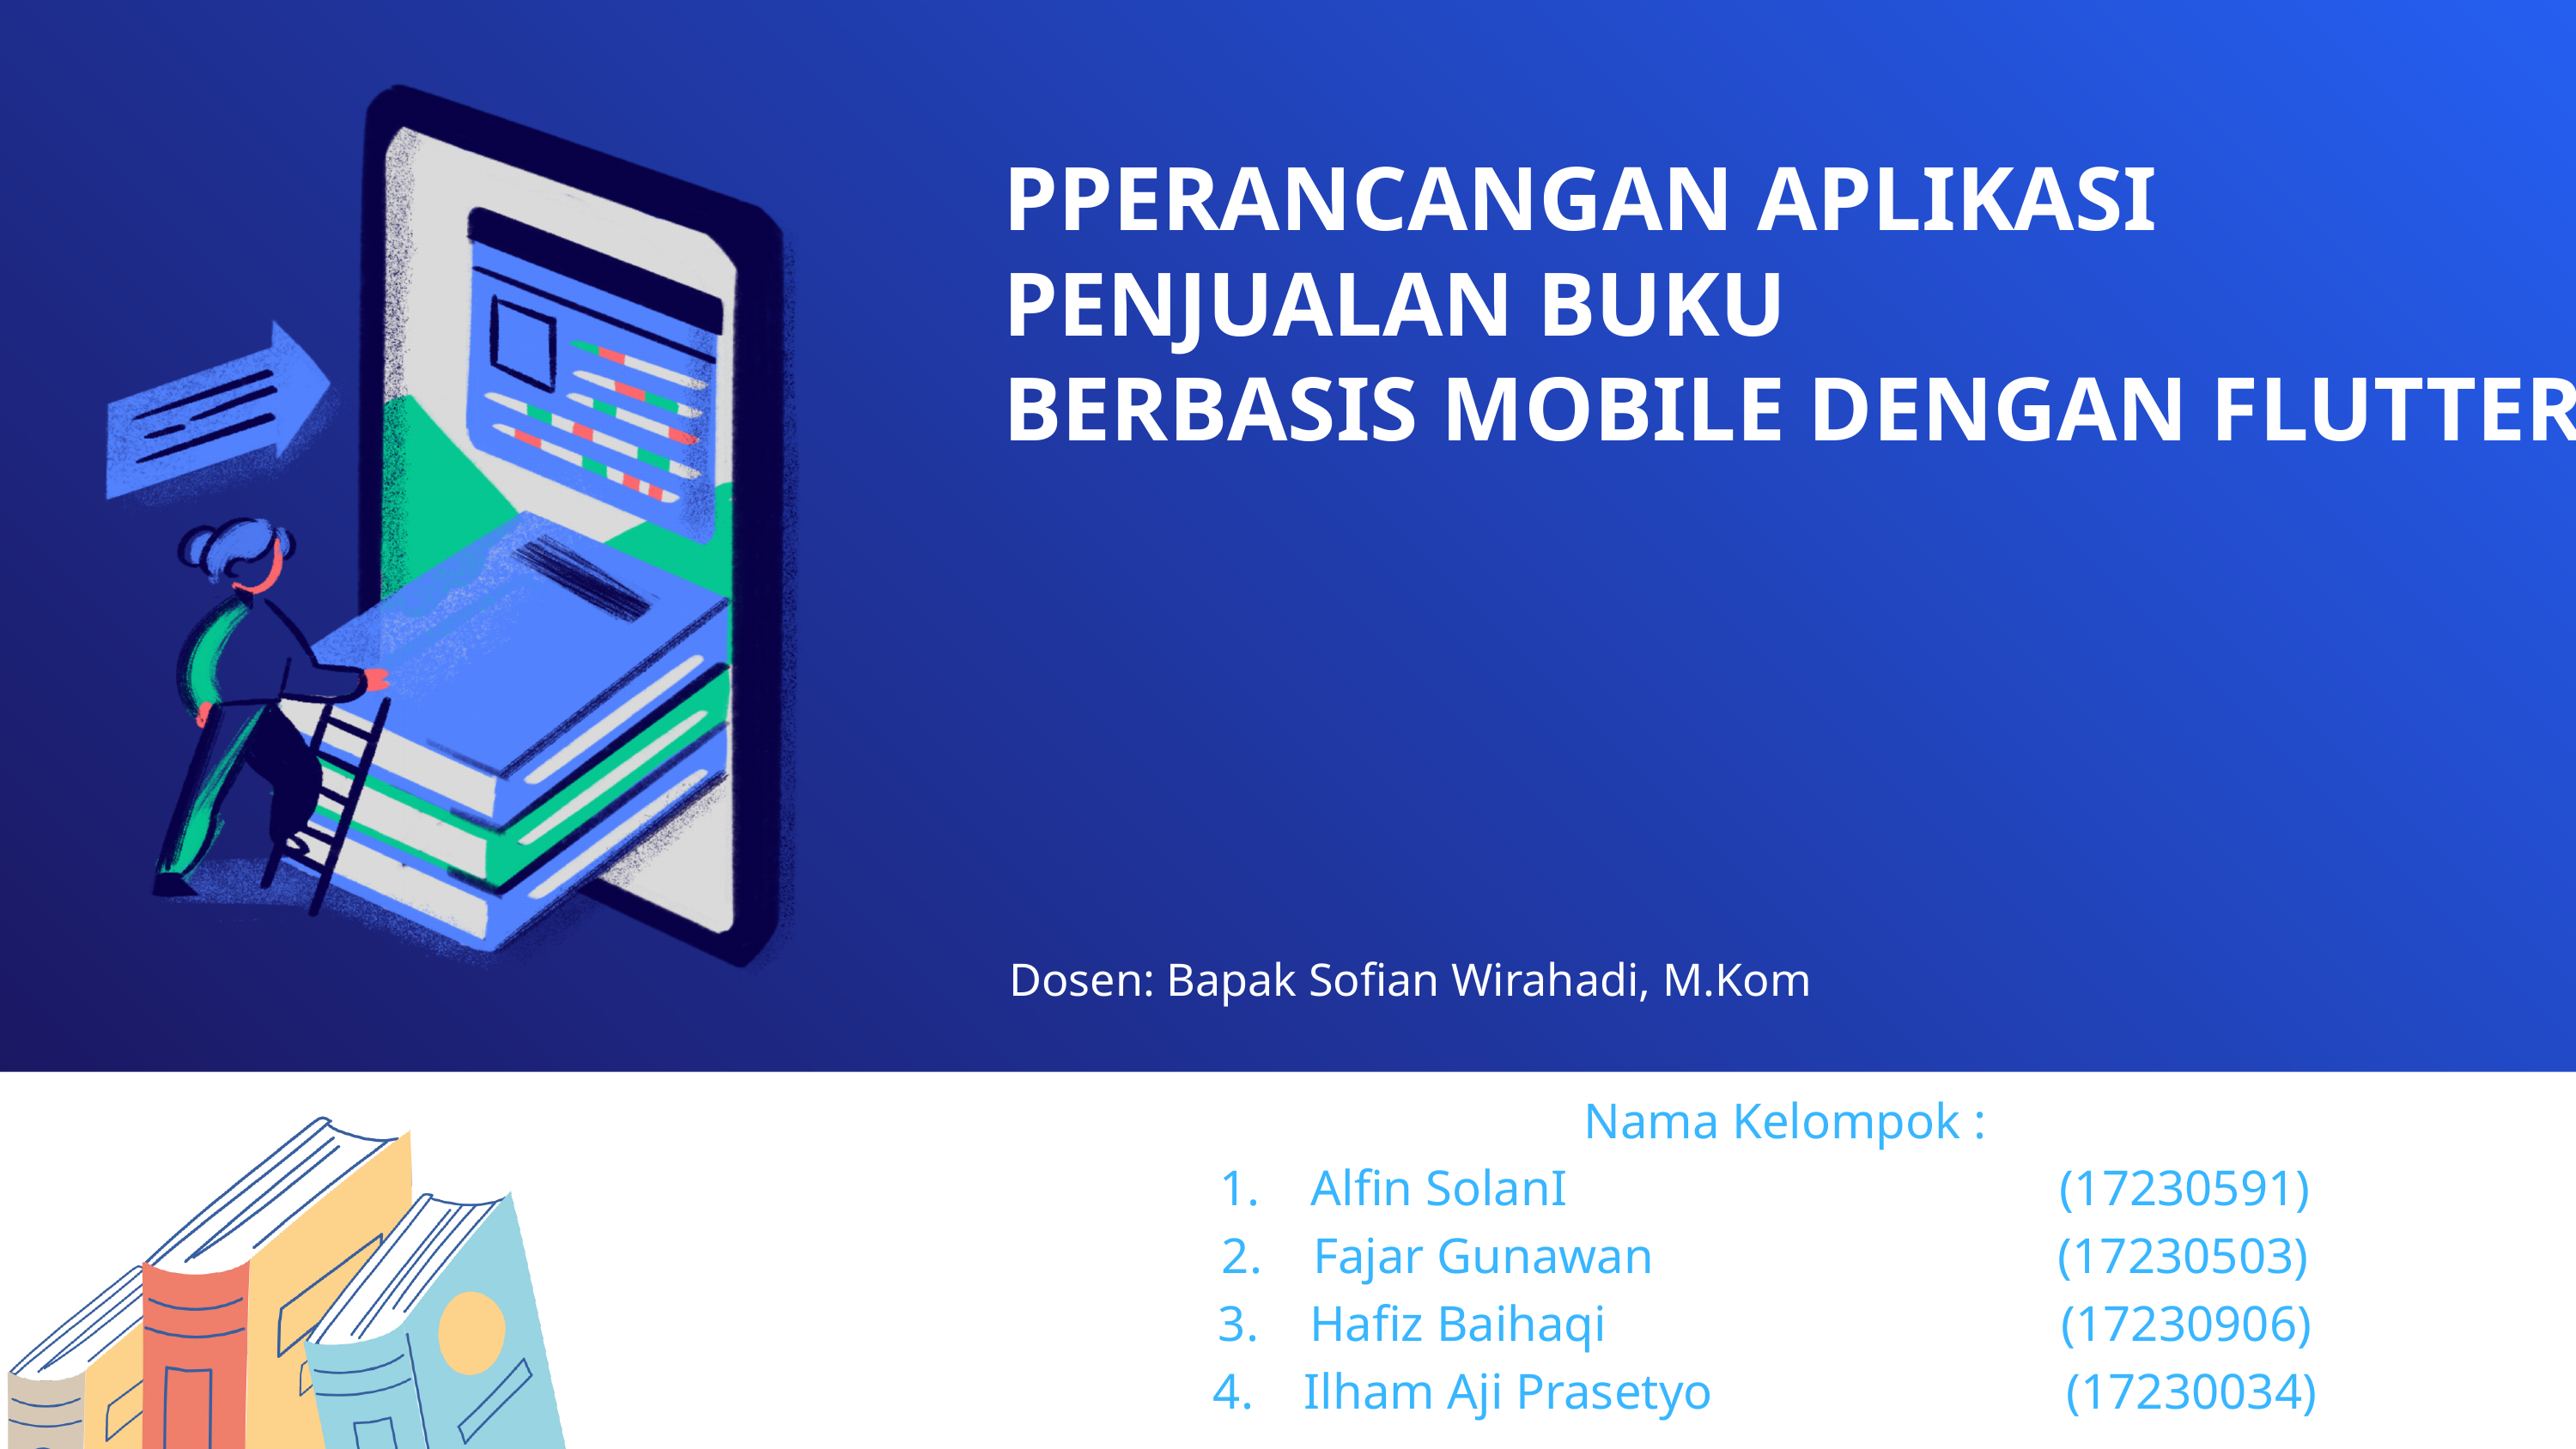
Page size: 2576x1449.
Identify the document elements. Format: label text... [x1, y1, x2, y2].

text_box [0, 1114, 588, 1449]
text_box [94, 74, 805, 1003]
text_box Nama Kelompok : 1. Alfin SolanI (17230591) 2. Fajar Gunawan (17230503) 3. Hafiz Baihaqi (17230906) 4. Ilham Aji Prasetyo (17230034) [1066, 1080, 2465, 1449]
text_box [0, 1071, 2576, 1449]
text_box Dosen: Bapak Sofian Wirahadi, M.Kom [1002, 942, 1819, 1005]
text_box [1003, 74, 2576, 454]
